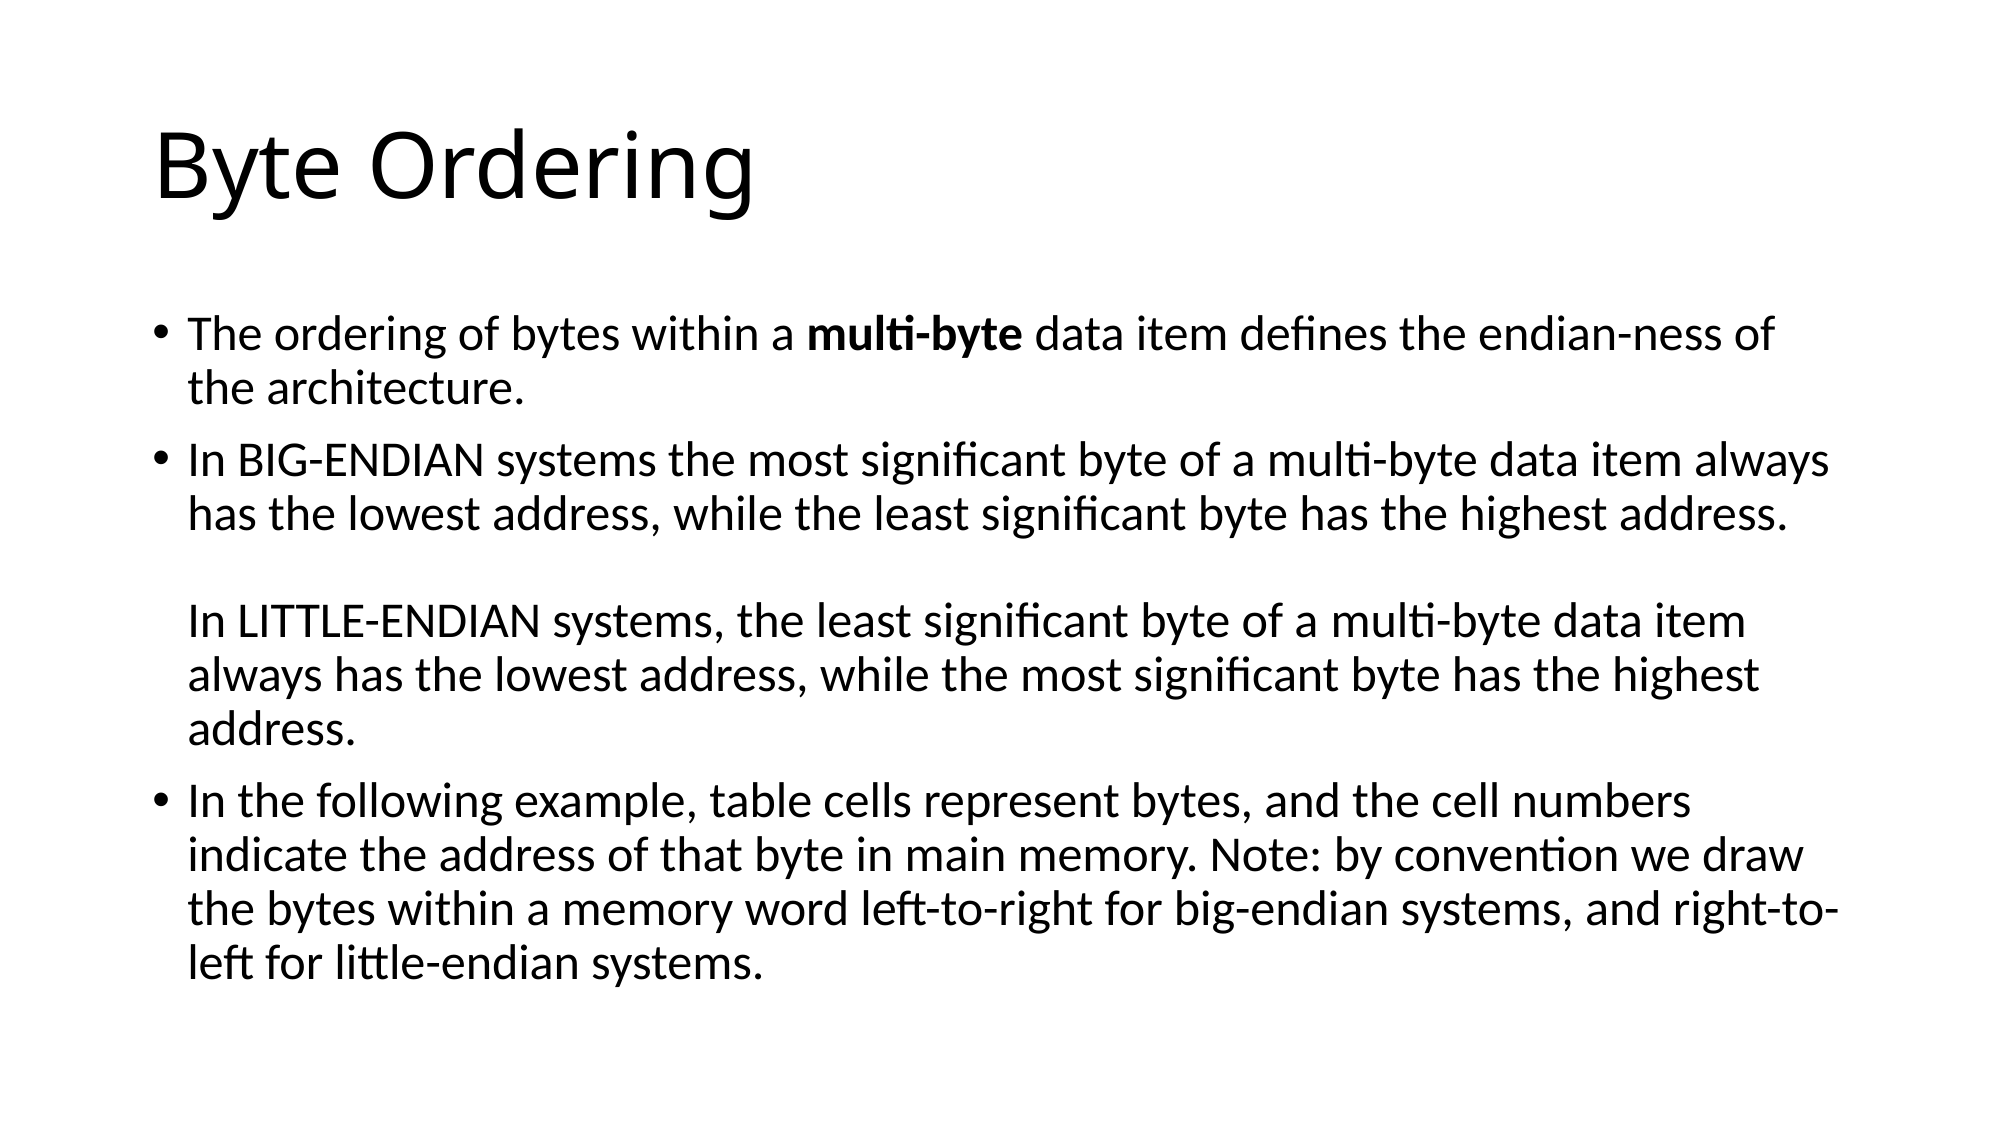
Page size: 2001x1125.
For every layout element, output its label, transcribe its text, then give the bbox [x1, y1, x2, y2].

list The ordering of bytes within a multi-byte data item defines the endian-ness of the architecture. In BIG-ENDIAN systems the most significant byte of a multi-byte data item always has the lowest address, while the least significant byte has the highest address. In LITTLE-ENDIAN systems, the least significant byte of a multi-byte data item always has the lowest address, while the most significant byte has the highest address. In the following example, table cells represent bytes, and the cell numbers indicate the address of that byte in main memory. Note: by convention we draw the bytes within a memory word left-to-right for big-endian systems, and right-to-left for little-endian systems. [137, 299, 1863, 1014]
title Byte Ordering [137, 59, 1863, 278]
